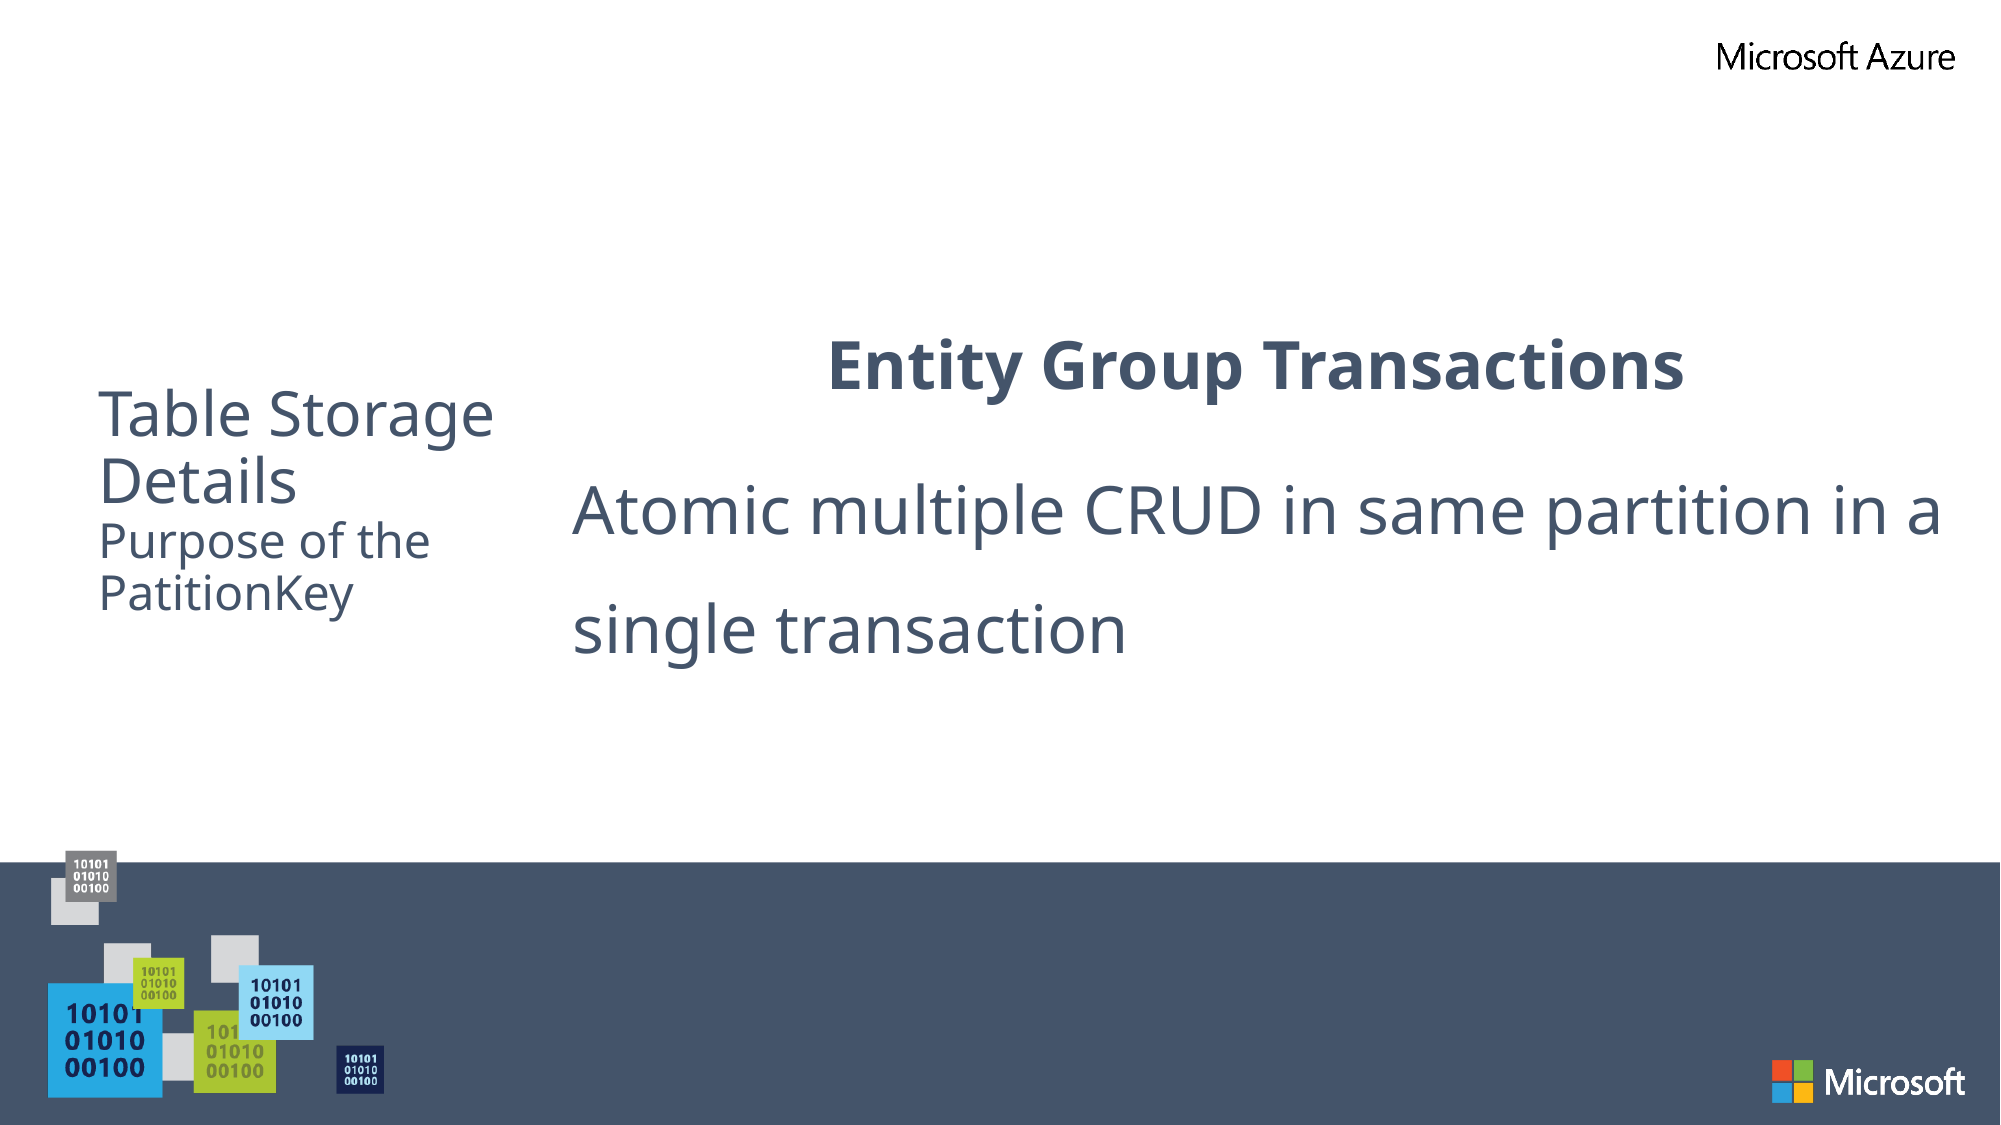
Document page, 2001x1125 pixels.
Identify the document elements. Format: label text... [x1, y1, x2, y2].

picture [1772, 1060, 1965, 1103]
picture [1699, 24, 1973, 88]
picture [17, 808, 463, 1125]
list Entity Group Transactions Atomic multiple CRUD in same partition in a single transaction [557, 112, 1973, 838]
title Table Storage Details Purpose of the PatitionKey [45, 370, 513, 634]
